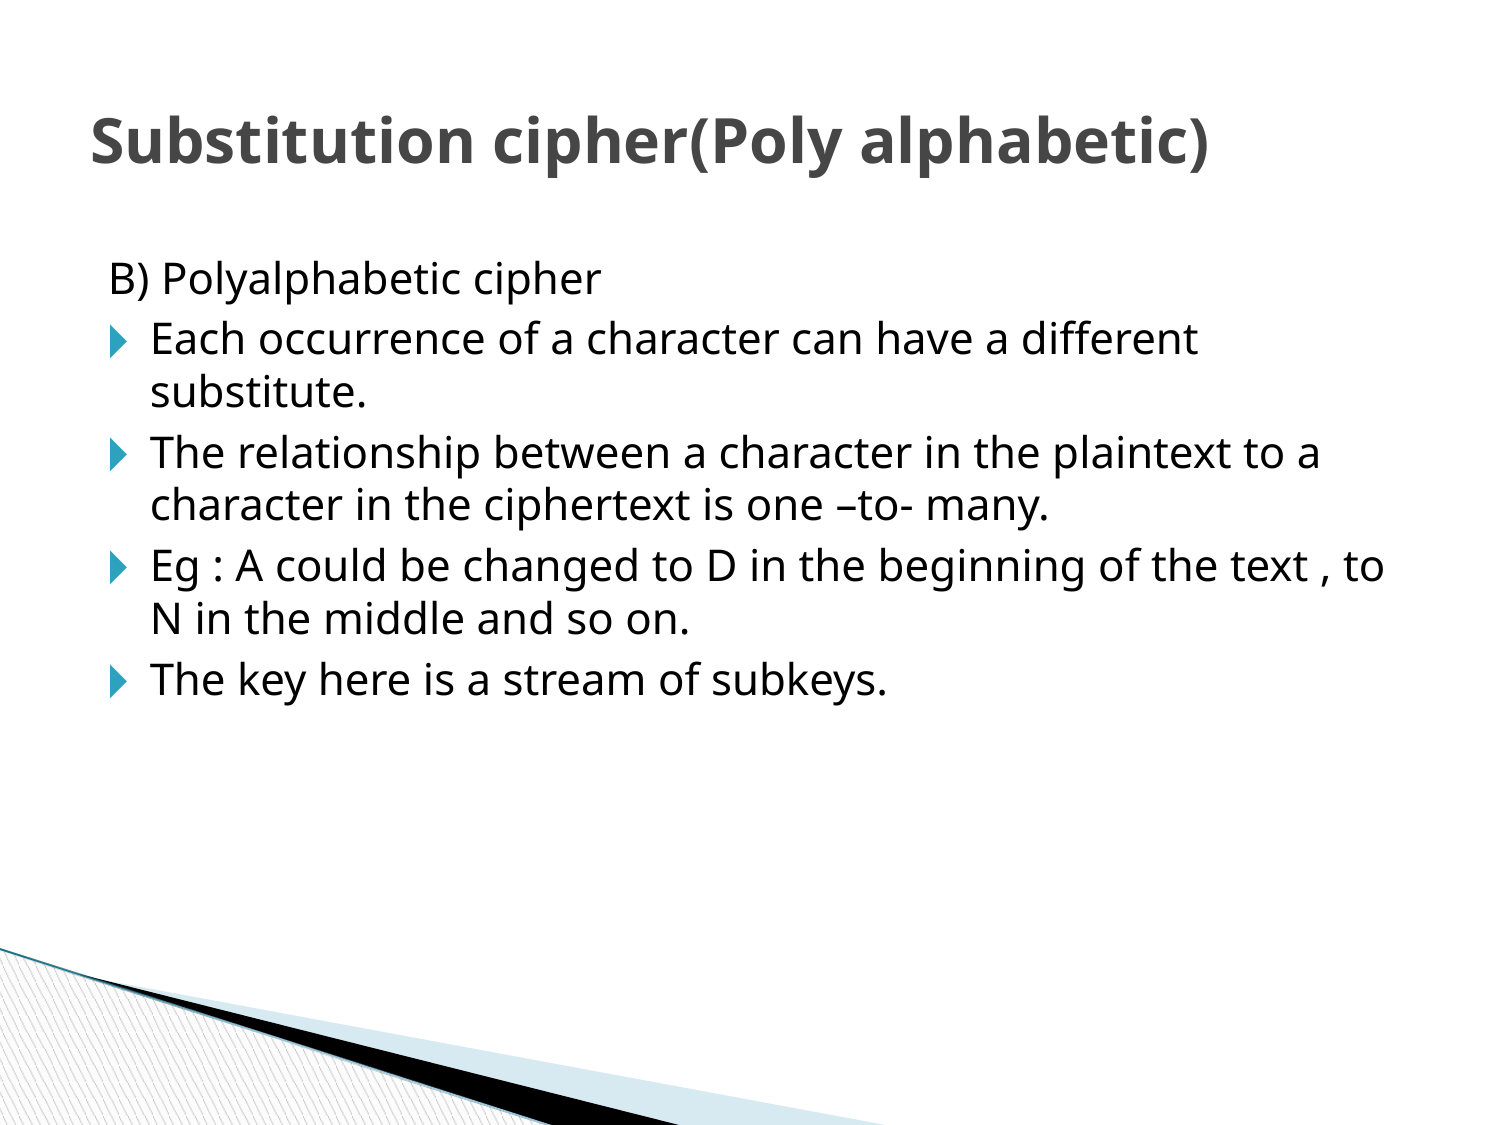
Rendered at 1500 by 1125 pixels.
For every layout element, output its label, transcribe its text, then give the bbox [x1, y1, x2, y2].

title Substitution cipher(Poly alphabetic) [75, 45, 1425, 233]
list B) Polyalphabetic cipher Each occurrence of a character can have a different substitute. The relationship between a character in the plaintext to a character in the ciphertext is one –to- many. Eg : A could be changed to D in the beginning of the text , to N in the middle and so on. The key here is a stream of subkeys. [75, 242, 1425, 986]
picture [0, 947, 559, 1125]
